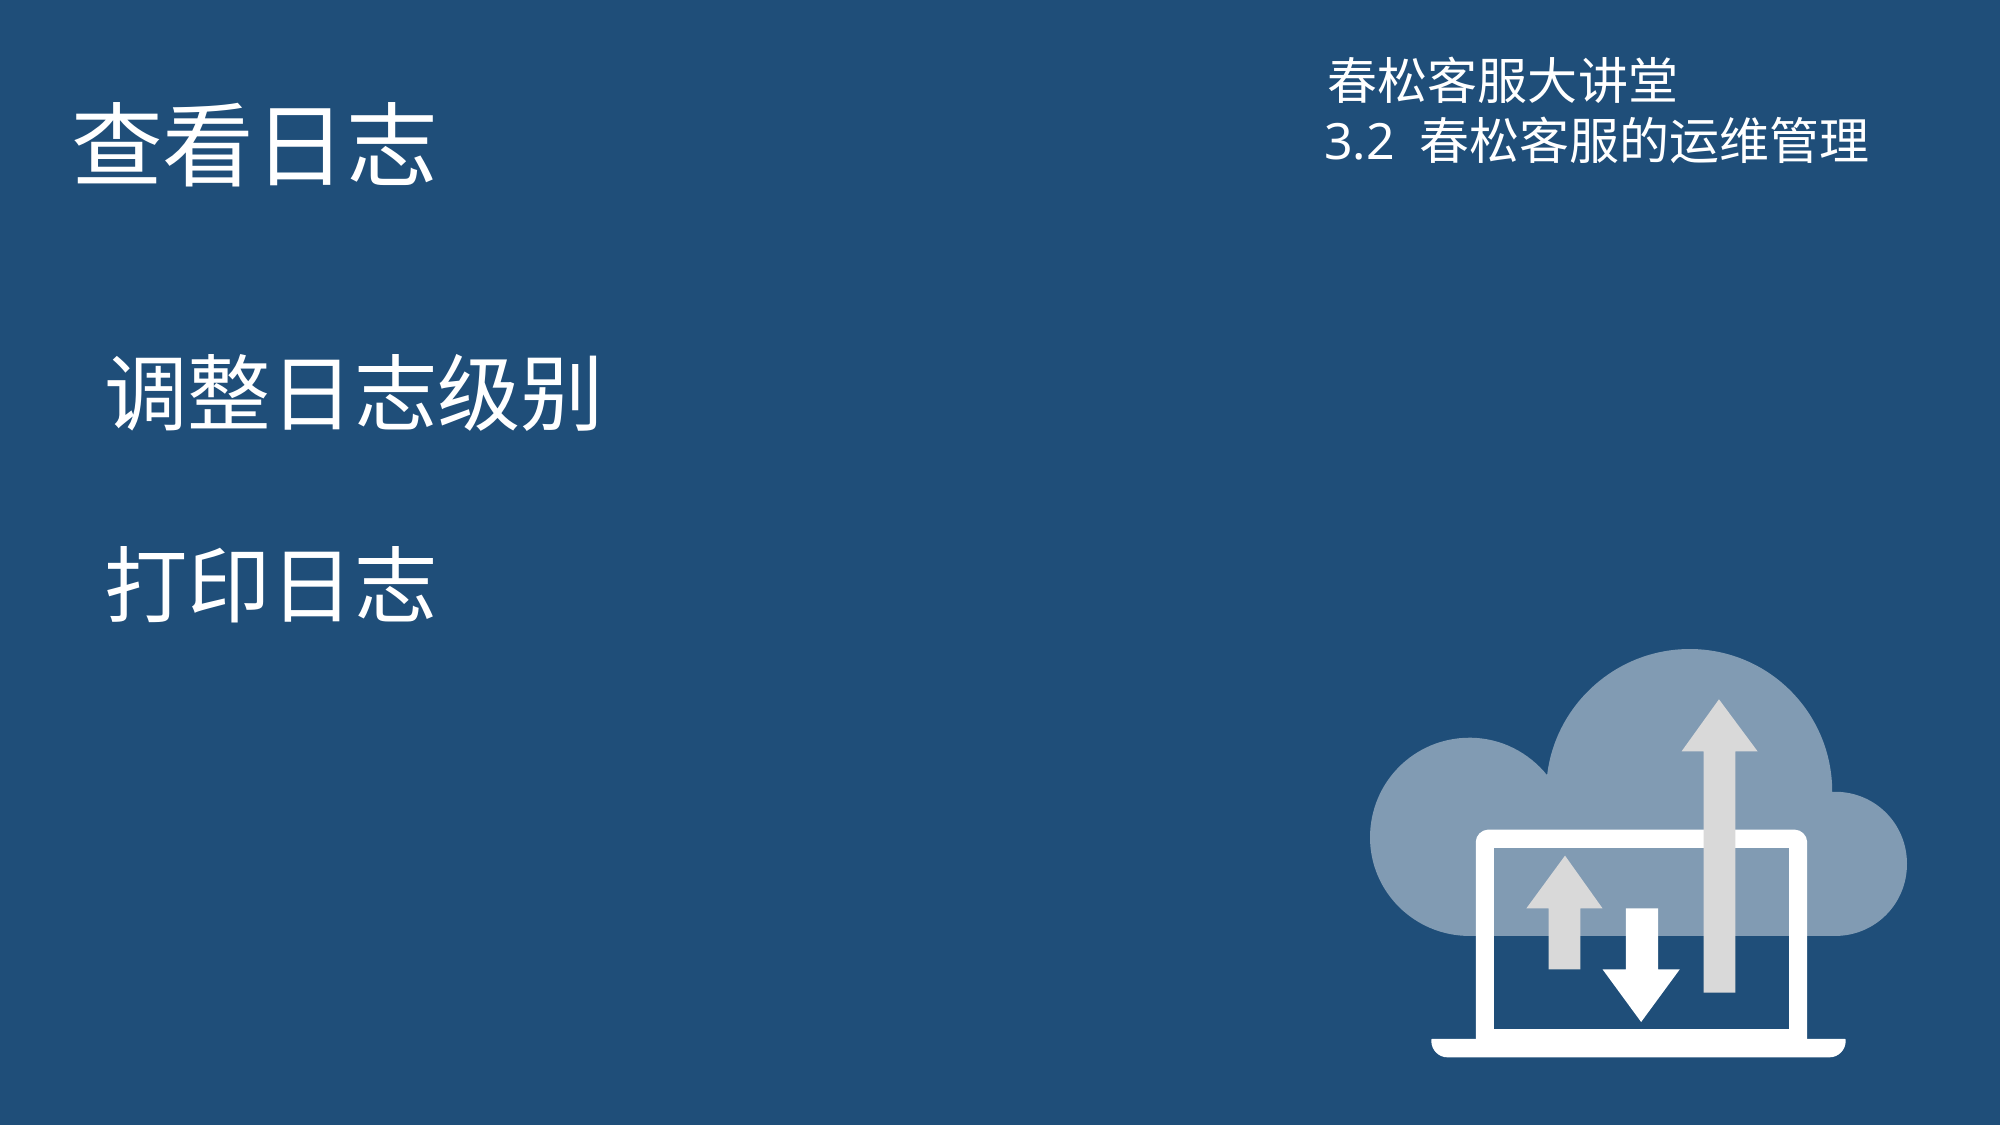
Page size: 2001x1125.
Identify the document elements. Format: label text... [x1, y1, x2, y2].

title 查看日志 [56, 41, 1136, 259]
text_box 春松客服大讲堂 [1313, 41, 1693, 117]
text_box 打印日志 [96, 476, 771, 641]
text_box 3.2 春松客服的运维管理 [1309, 102, 1885, 178]
text_box 调整日志级别 [96, 284, 771, 449]
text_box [1369, 648, 1907, 1057]
